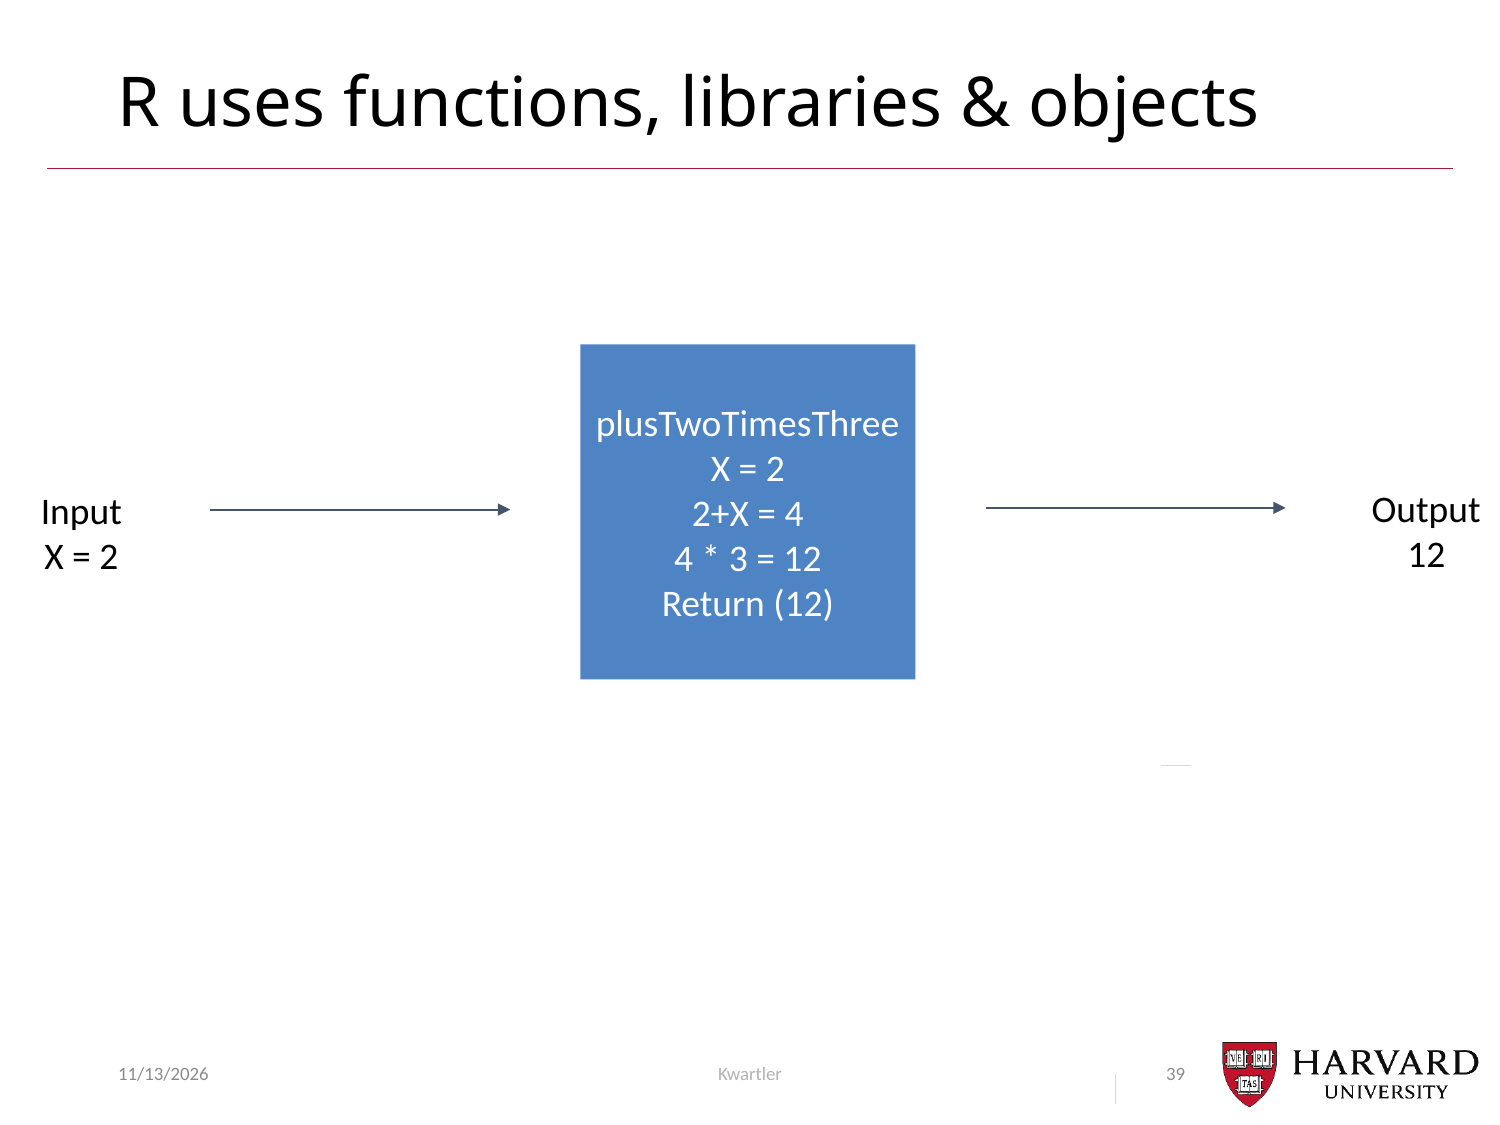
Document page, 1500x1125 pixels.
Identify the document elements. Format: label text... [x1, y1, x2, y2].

title R uses functions, libraries & objects [103, 59, 1397, 157]
text_box Output 12 [1356, 477, 1496, 583]
text_box plusTwoTimesThree X = 2 2+X = 4 4 * 3 = 12 Return (12) [579, 343, 916, 680]
footer Kwartler [496, 1042, 1004, 1103]
slide_number 39 [1059, 1042, 1200, 1103]
text_box Input X = 2 [26, 479, 138, 584]
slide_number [103, 1042, 441, 1103]
picture [1200, 1024, 1500, 1125]
